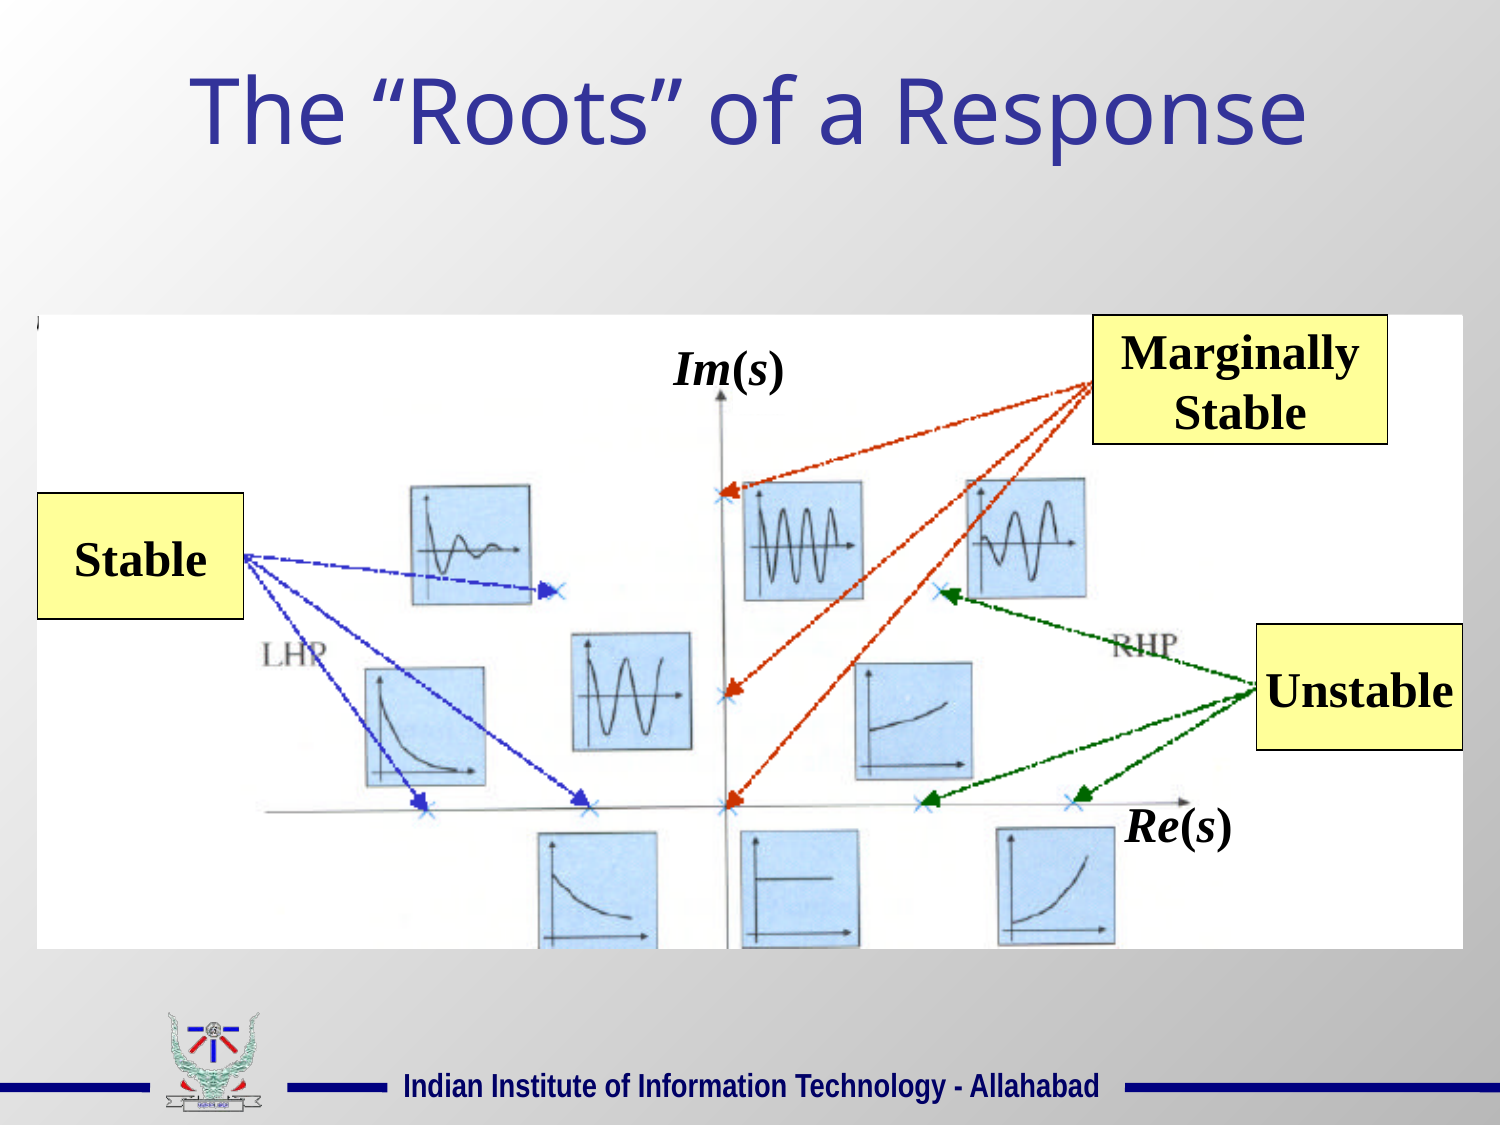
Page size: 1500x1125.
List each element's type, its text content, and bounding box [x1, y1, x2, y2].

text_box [37, 314, 1463, 949]
title The “Roots” of a Response [75, 45, 1425, 233]
picture [166, 1012, 263, 1113]
